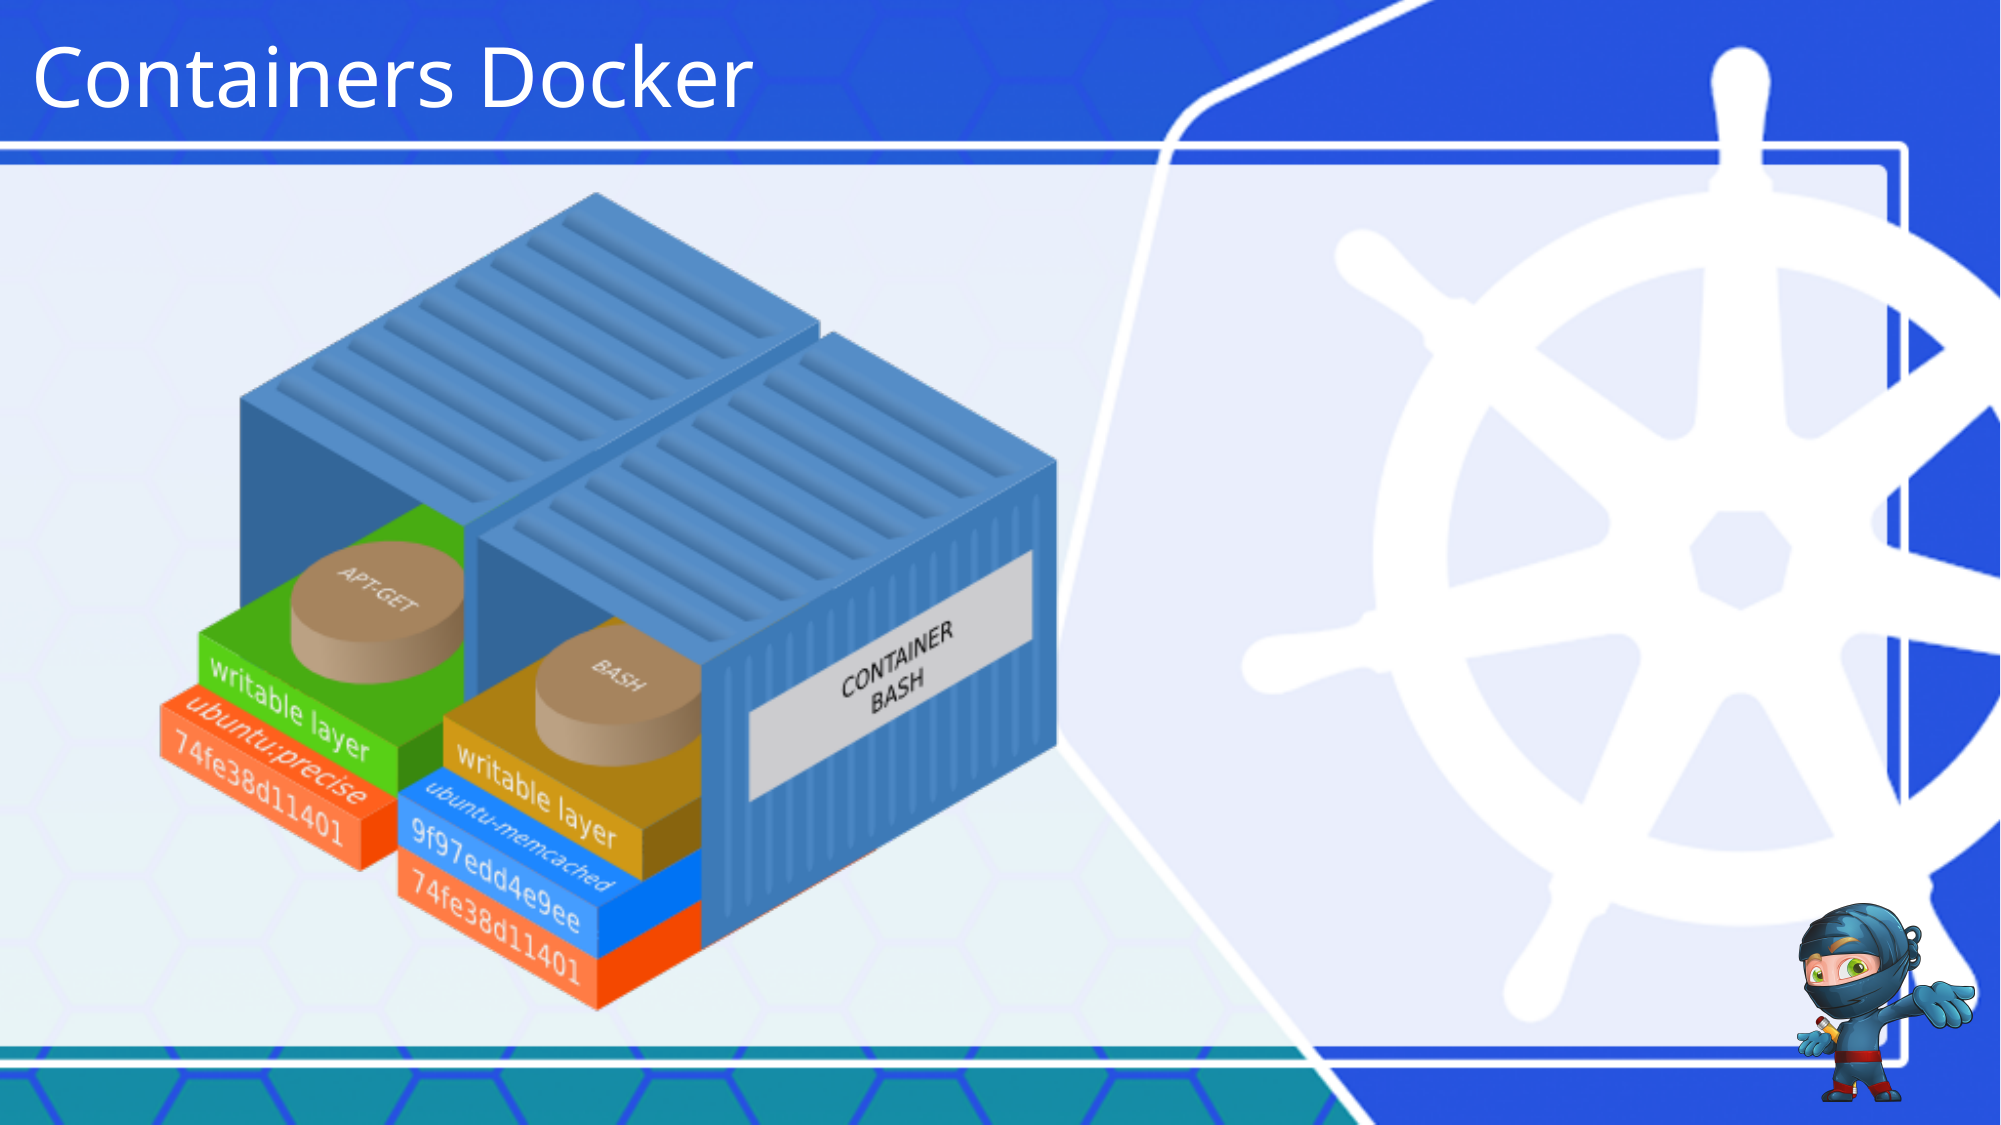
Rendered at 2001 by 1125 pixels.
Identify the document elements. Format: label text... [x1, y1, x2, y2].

picture [0, 0, 2001, 1125]
text_box Containers Docker [16, 16, 1019, 132]
